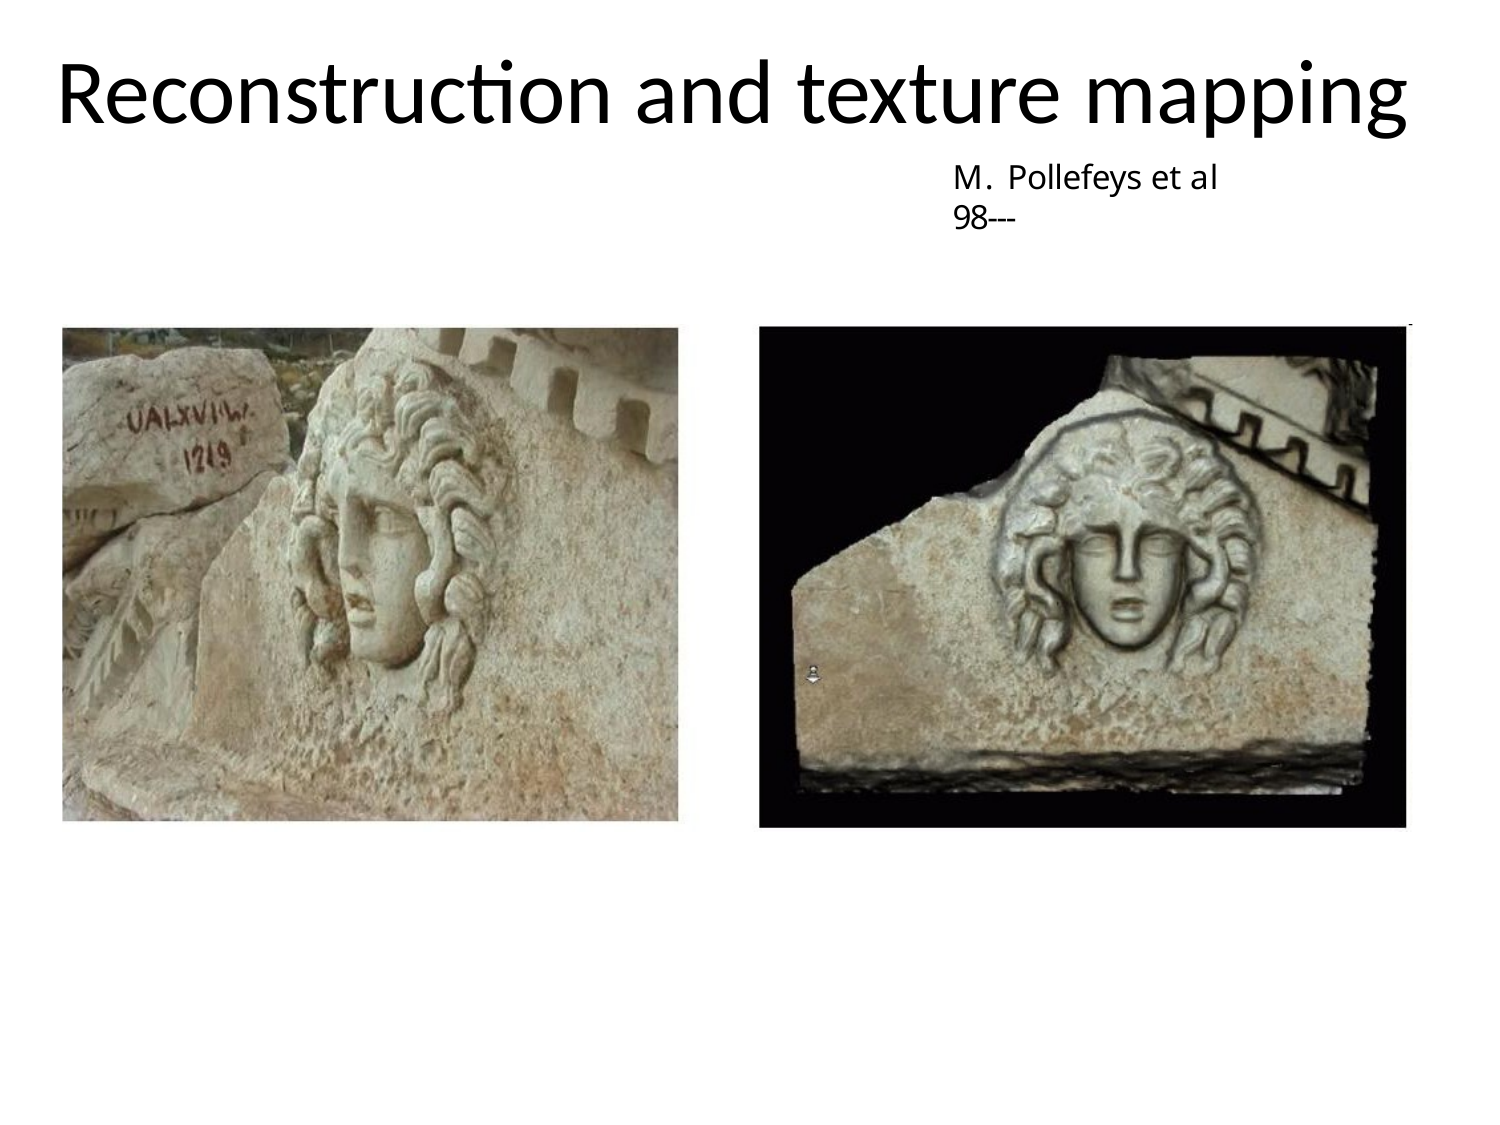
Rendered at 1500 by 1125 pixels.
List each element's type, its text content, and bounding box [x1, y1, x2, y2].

text_box M. Pollefeys et al 98--- [950, 154, 1291, 236]
text_box [62, 324, 1413, 832]
text_box Reconstruction and texture mapping [54, 29, 1420, 142]
